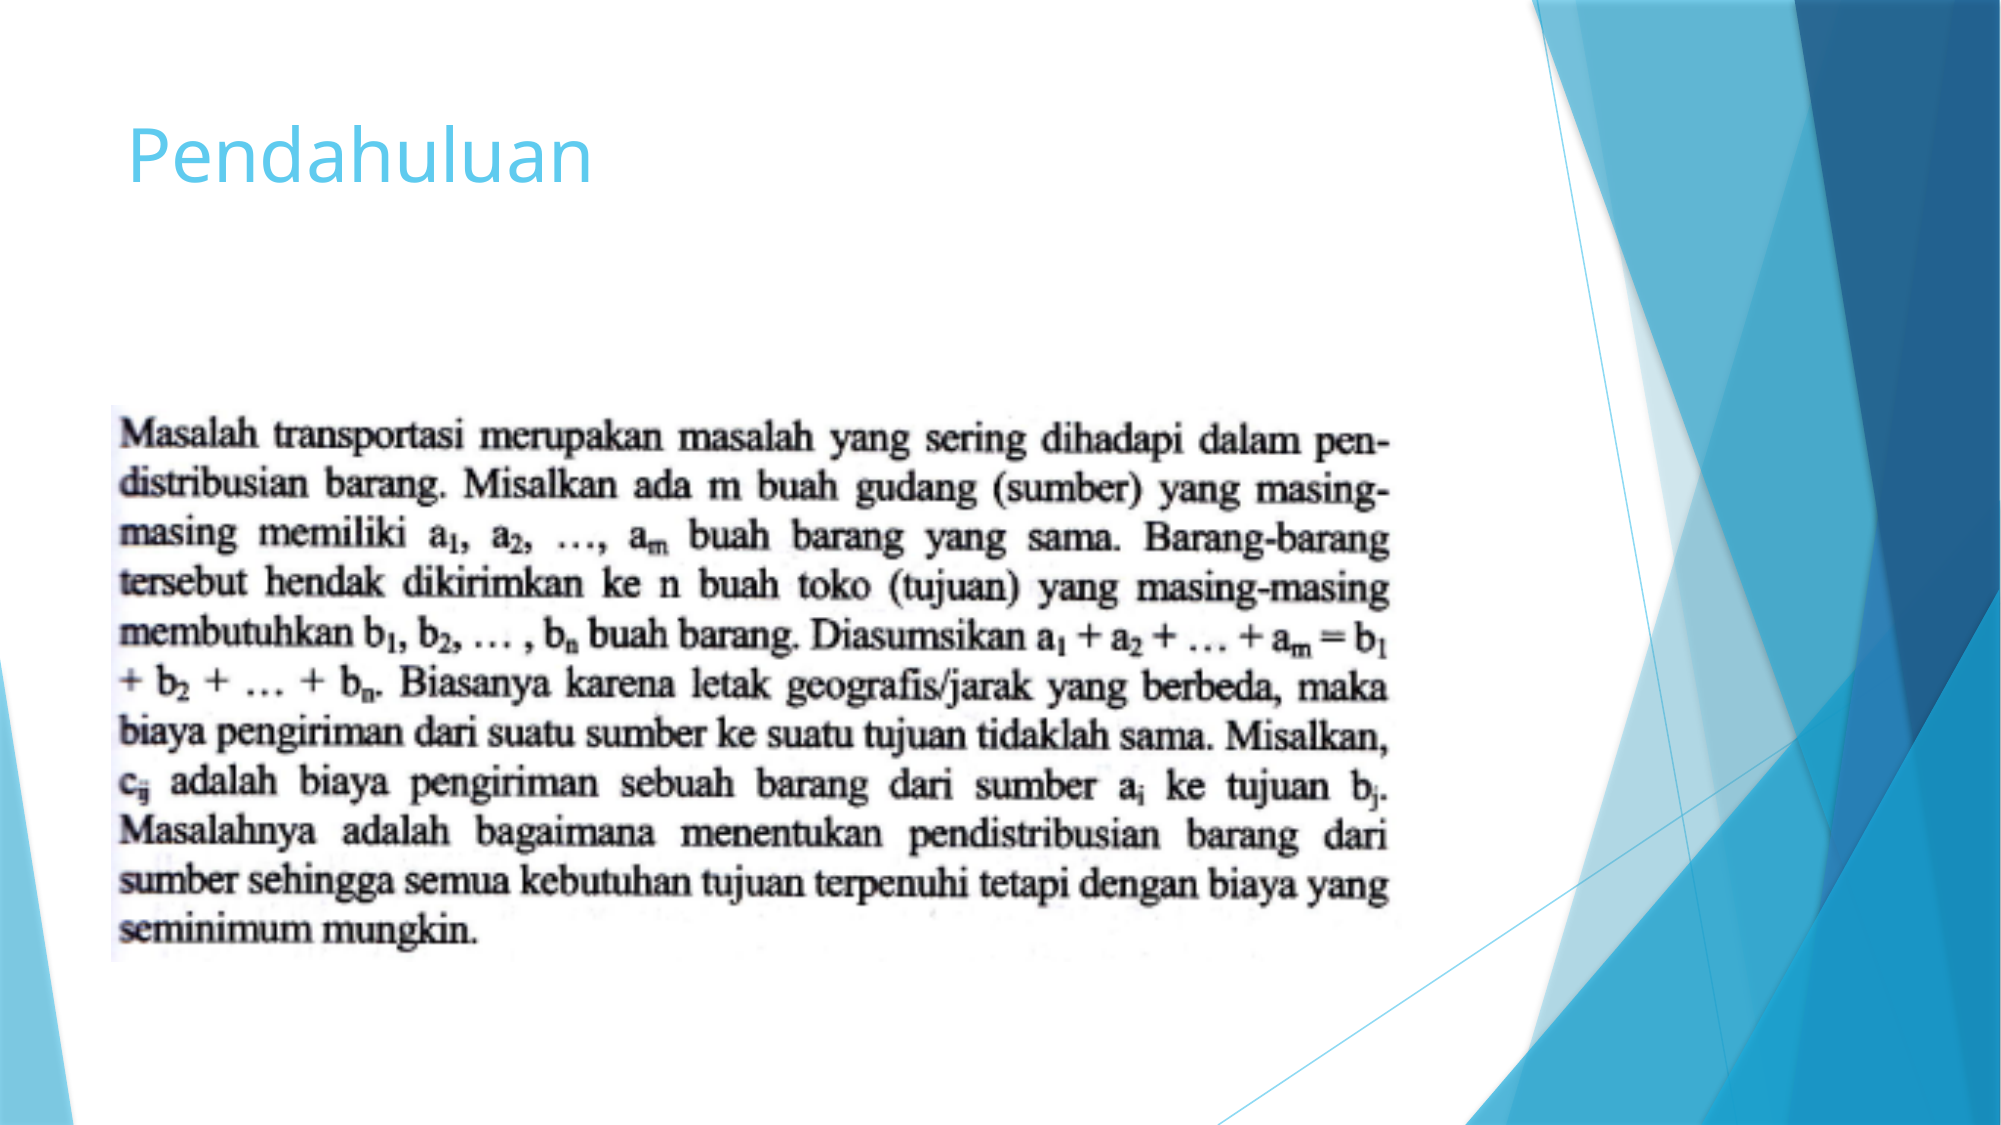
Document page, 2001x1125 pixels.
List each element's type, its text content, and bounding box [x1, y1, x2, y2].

title Pendahuluan [111, 99, 1522, 317]
picture [110, 405, 1402, 963]
